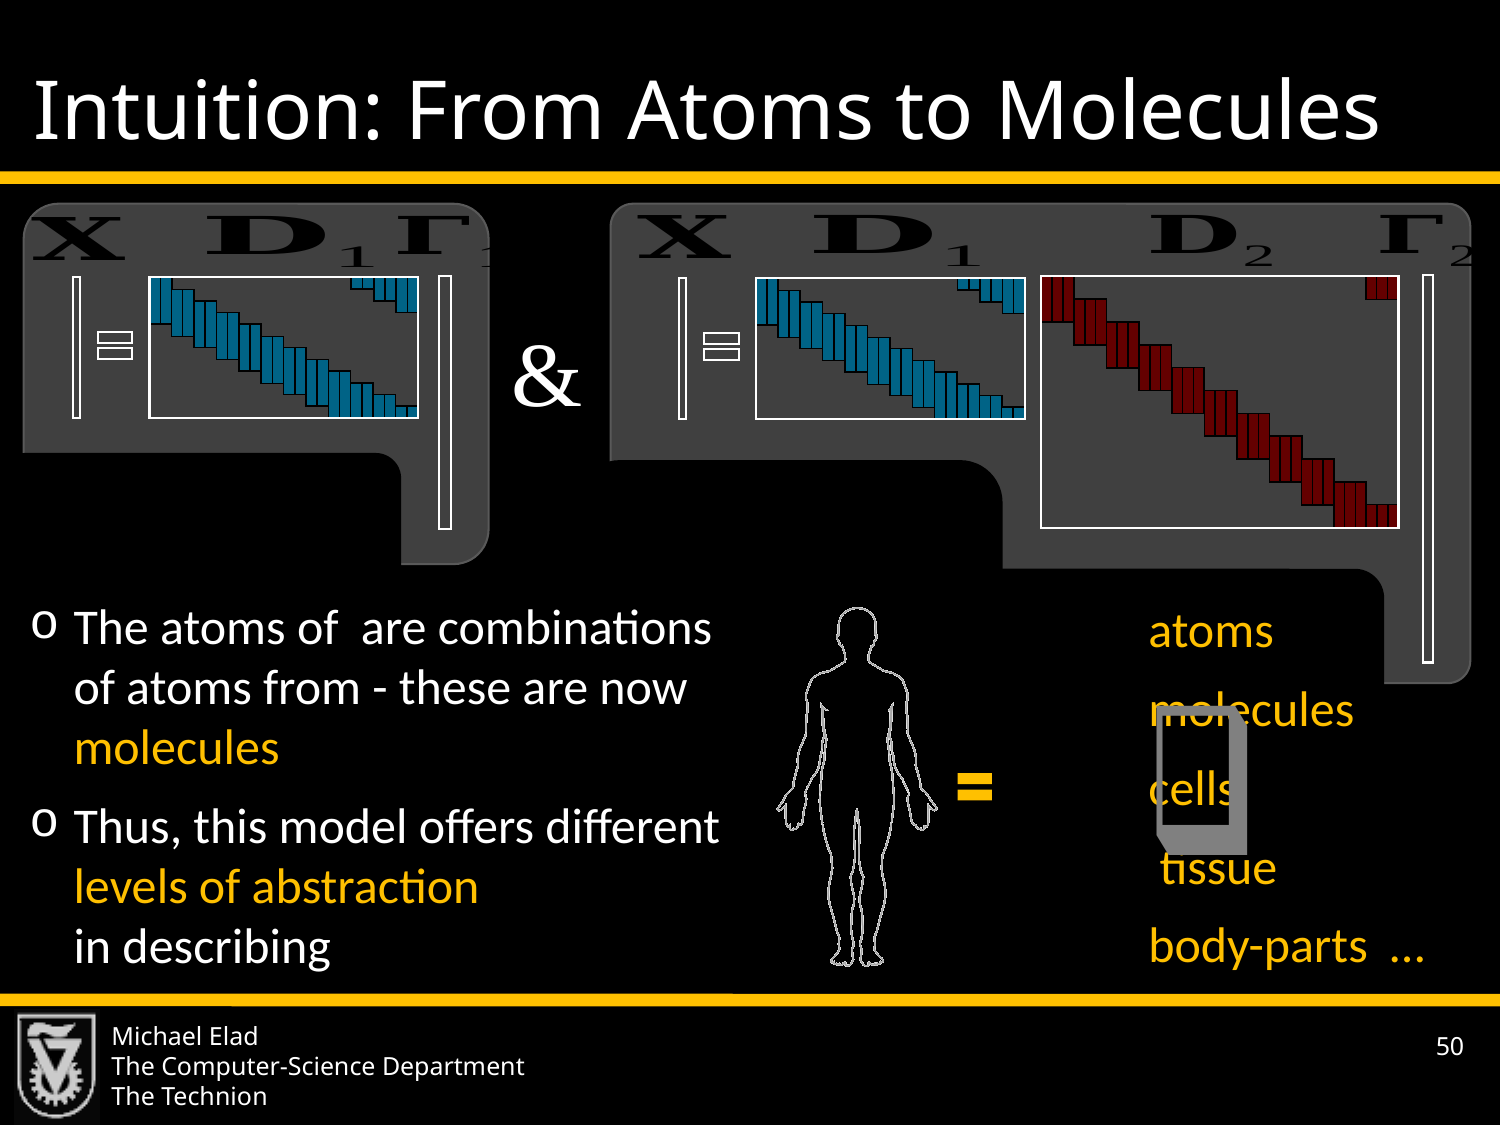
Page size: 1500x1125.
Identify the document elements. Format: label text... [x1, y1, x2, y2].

picture [14, 1009, 100, 1125]
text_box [667, 587, 1479, 986]
slide_number 50 [1166, 1023, 1480, 1099]
text_box & [510, 307, 577, 433]
title Intuition: From Atoms to Molecules [18, 51, 1479, 175]
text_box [0, 203, 510, 606]
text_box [577, 203, 1479, 745]
